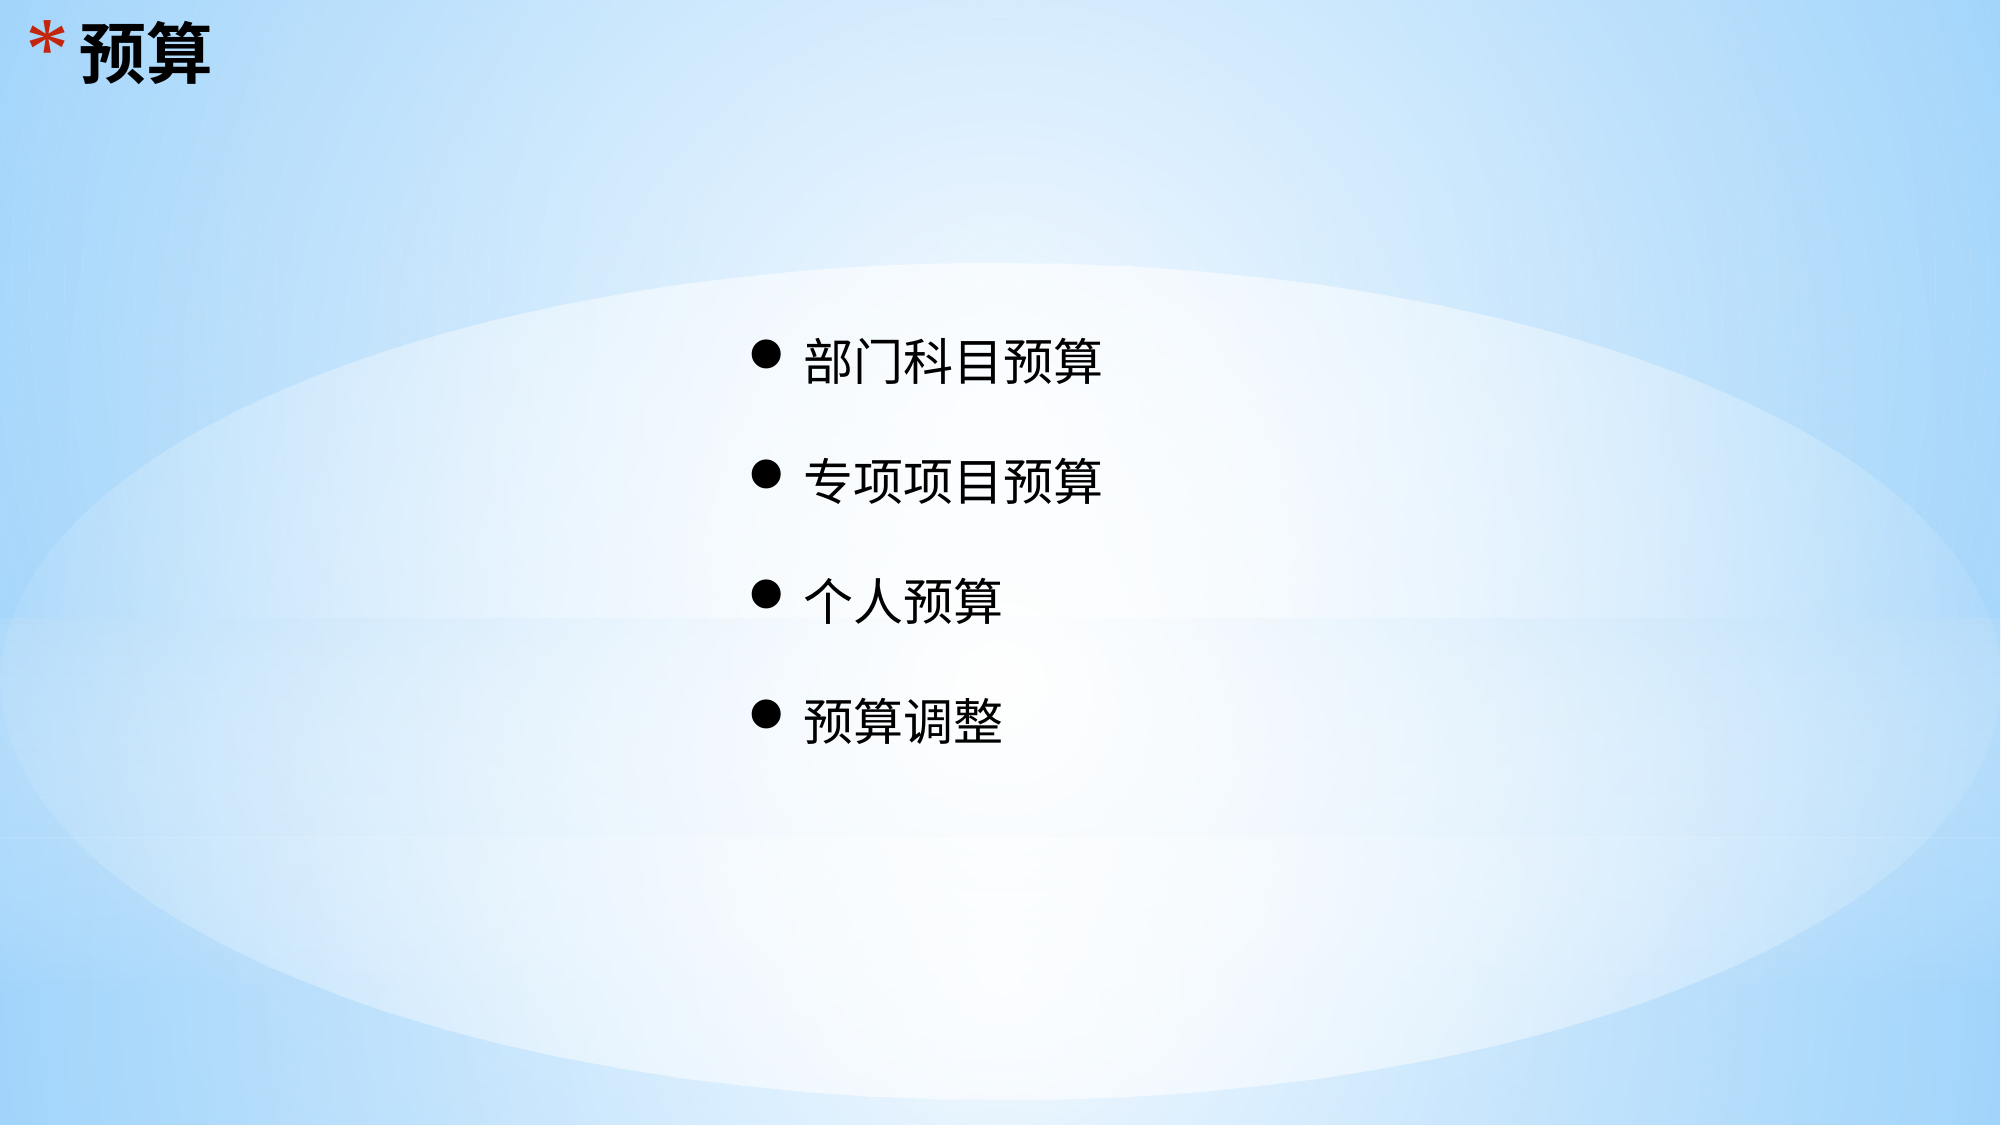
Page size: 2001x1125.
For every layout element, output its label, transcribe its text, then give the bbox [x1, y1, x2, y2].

text_box 部门科目预算 专项项目预算 个人预算 预算调整 [732, 323, 1229, 818]
title 预算 [2, 4, 228, 101]
